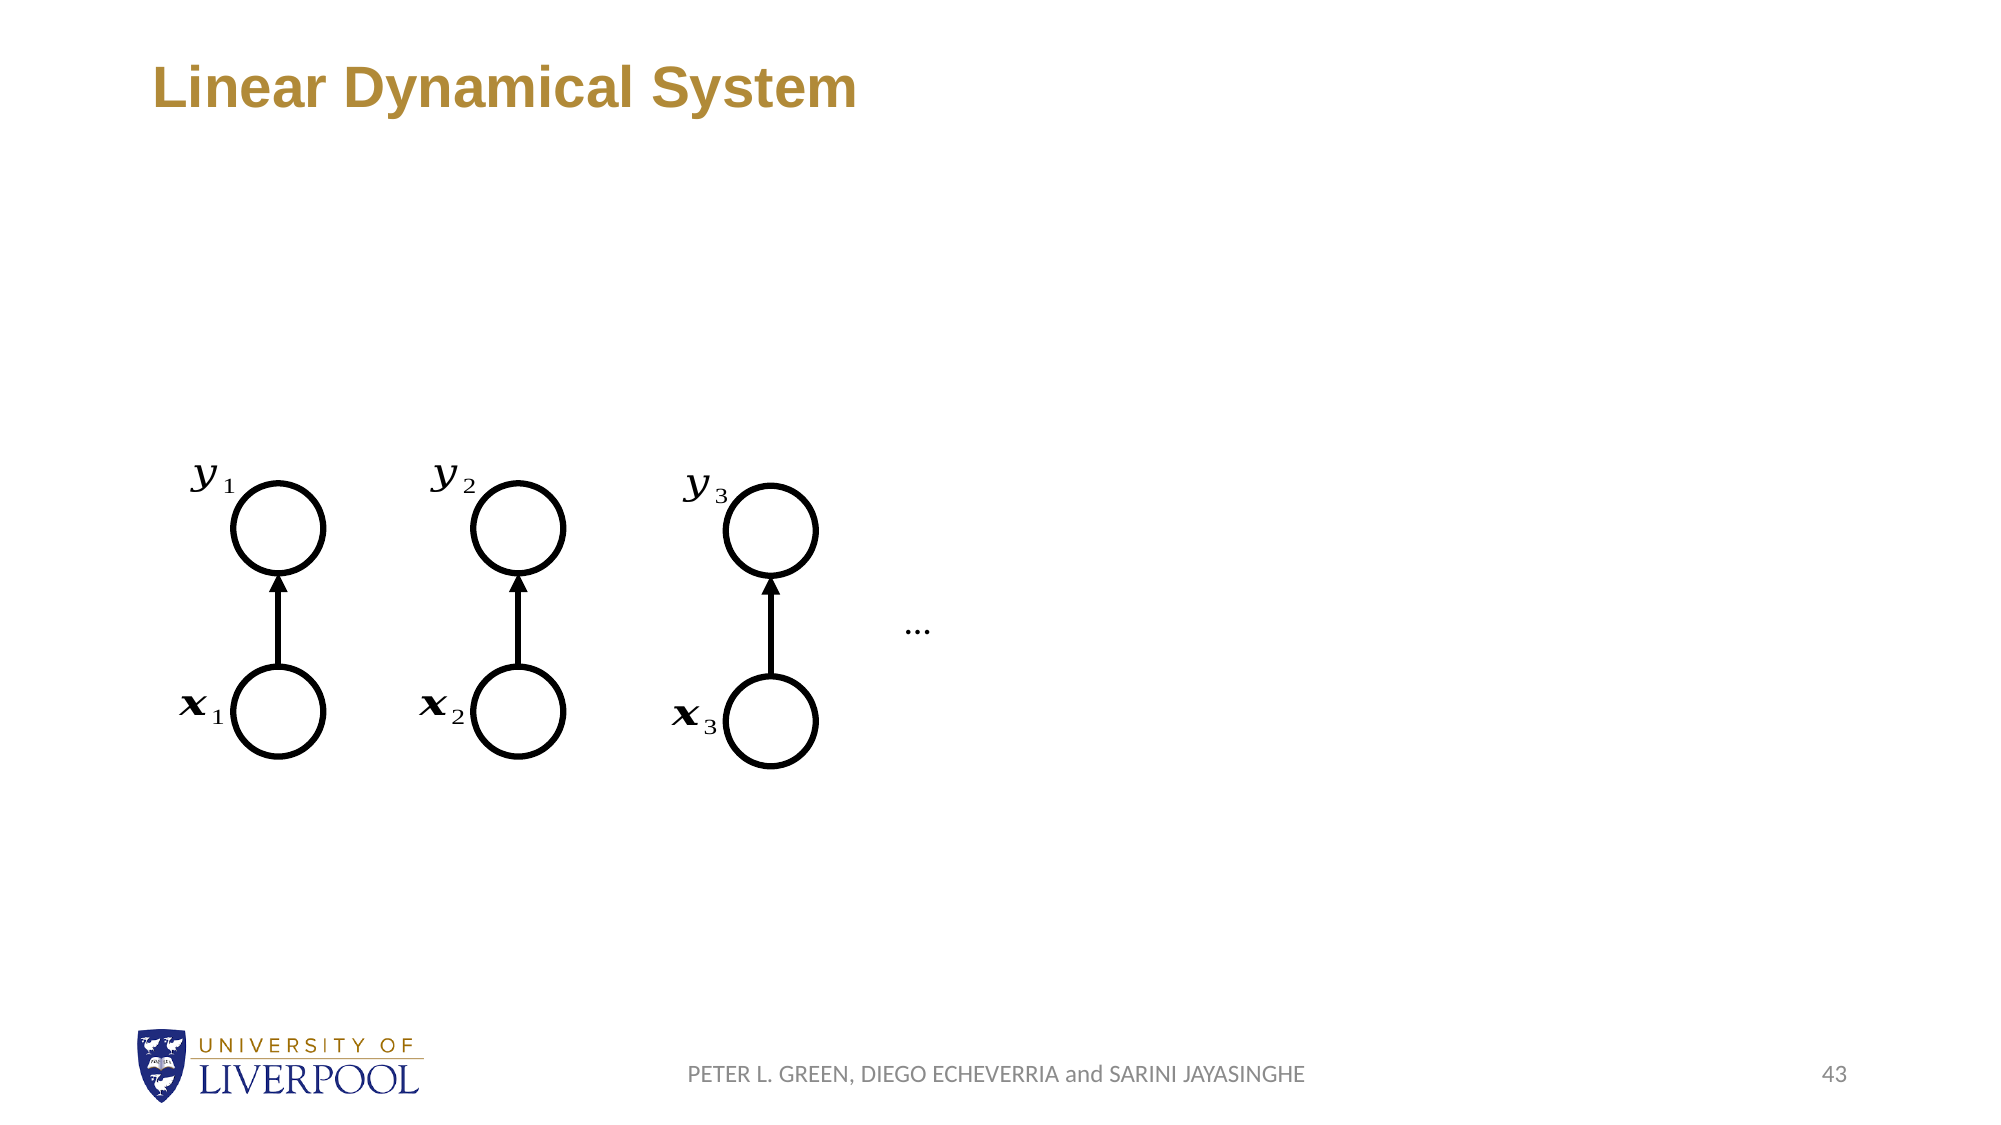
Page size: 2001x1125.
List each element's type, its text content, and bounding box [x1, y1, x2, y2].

text_box [232, 482, 325, 575]
title Linear Dynamical System [137, 59, 1863, 118]
footer PETER L. GREEN, DIEGO ECHEVERRIA and SARINI JAYASINGHE [662, 1042, 1338, 1103]
text_box [724, 675, 817, 768]
text_box [232, 665, 325, 758]
text_box [724, 484, 817, 577]
text_box … [890, 589, 972, 650]
picture [137, 1029, 424, 1103]
slide_number 43 [1412, 1042, 1863, 1103]
text_box [472, 665, 565, 758]
text_box [472, 482, 565, 575]
